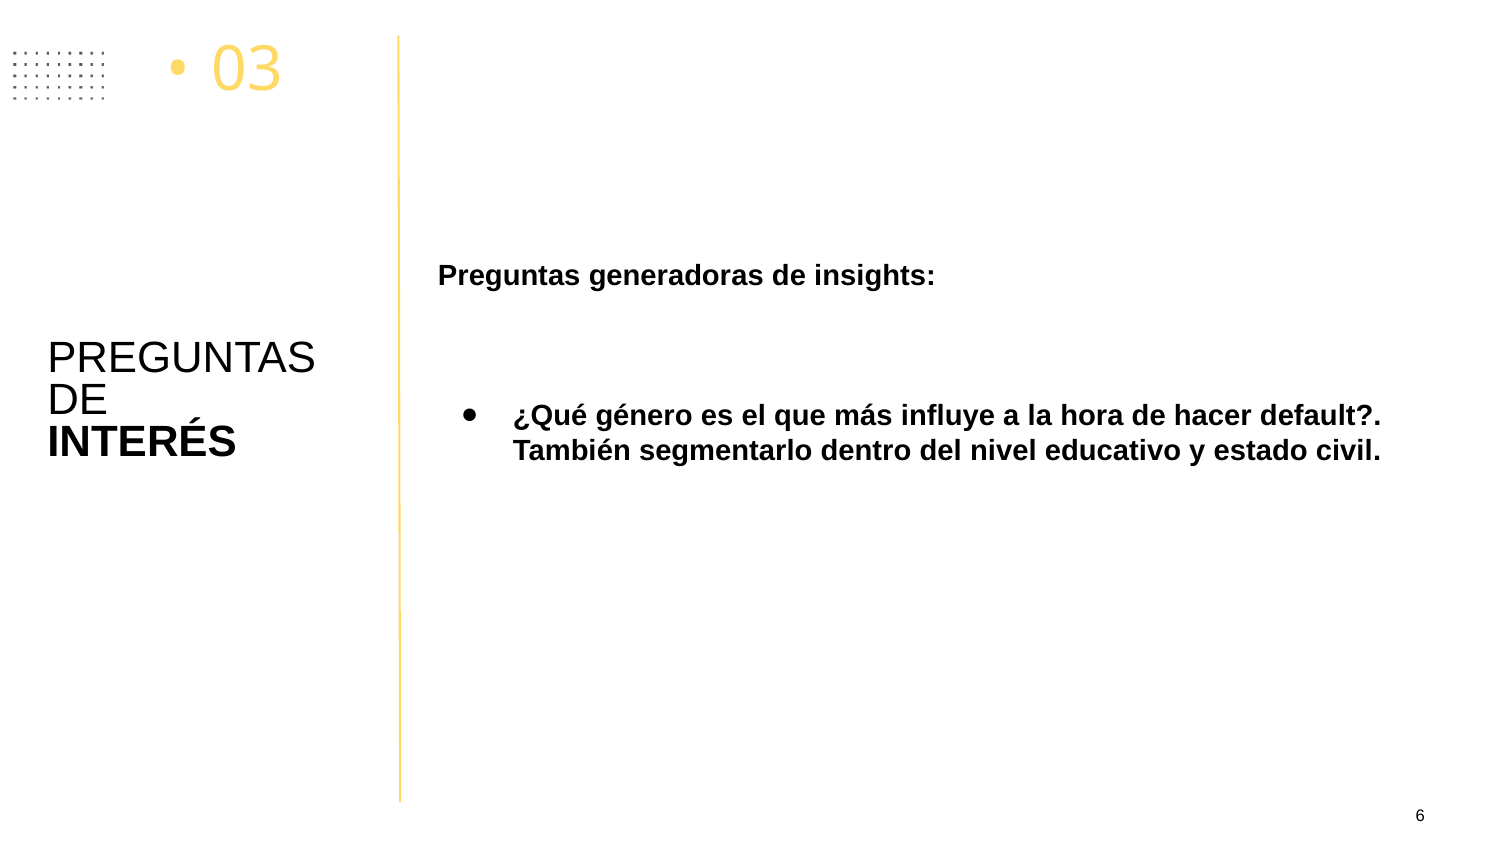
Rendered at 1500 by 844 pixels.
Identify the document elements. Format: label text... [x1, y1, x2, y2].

text_box Preguntas generadoras de insights: ¿Qué género es el que más influye a la hora de hacer default?. También segmentarlo dentro del nivel educativo y estado civil. [426, 126, 1424, 694]
picture [13, 51, 110, 103]
text_box ‹#› [1415, 801, 1500, 828]
text_box 03 [151, 21, 328, 119]
text_box PREGUNTAS DE INTERÉS [47, 339, 382, 466]
